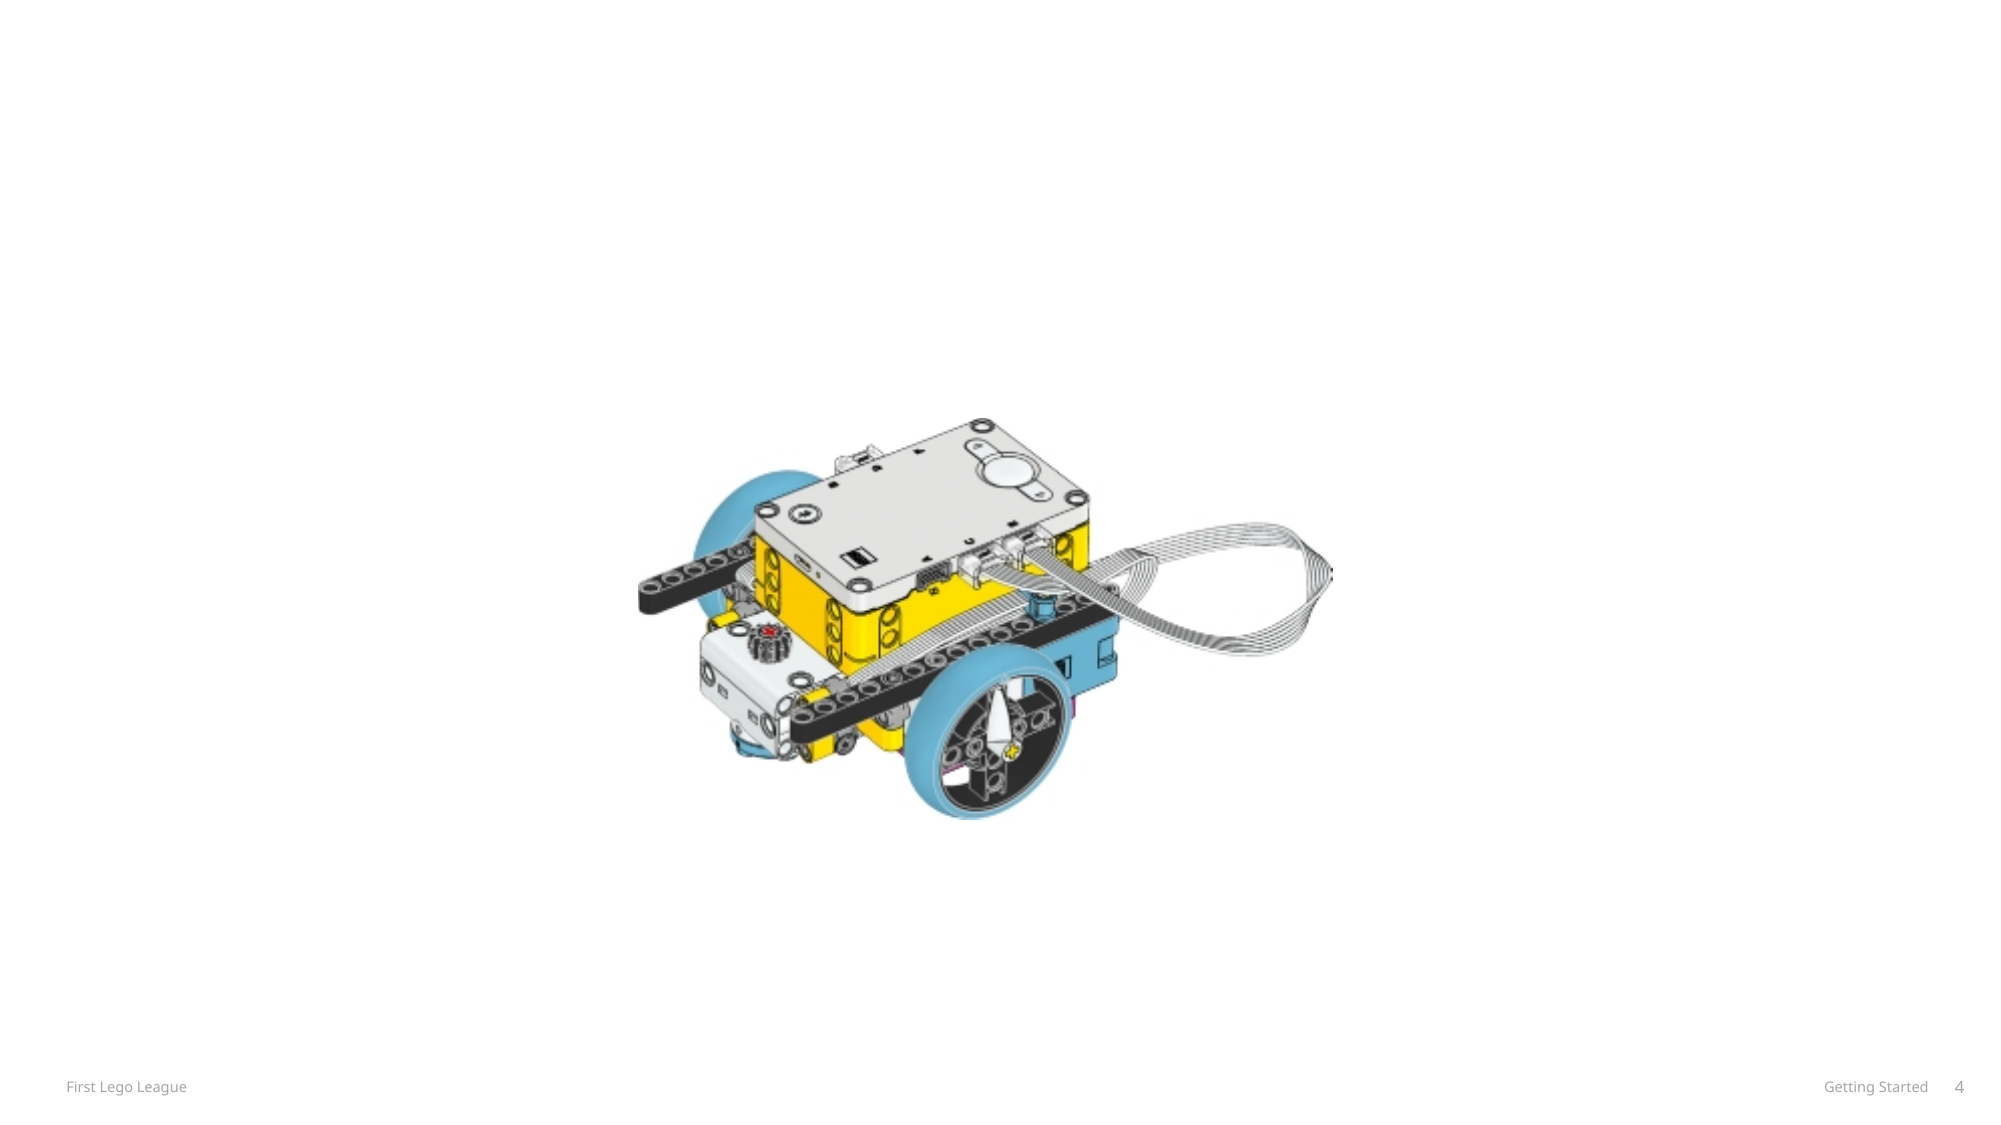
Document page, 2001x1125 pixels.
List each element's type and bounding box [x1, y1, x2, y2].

picture [637, 418, 1333, 820]
